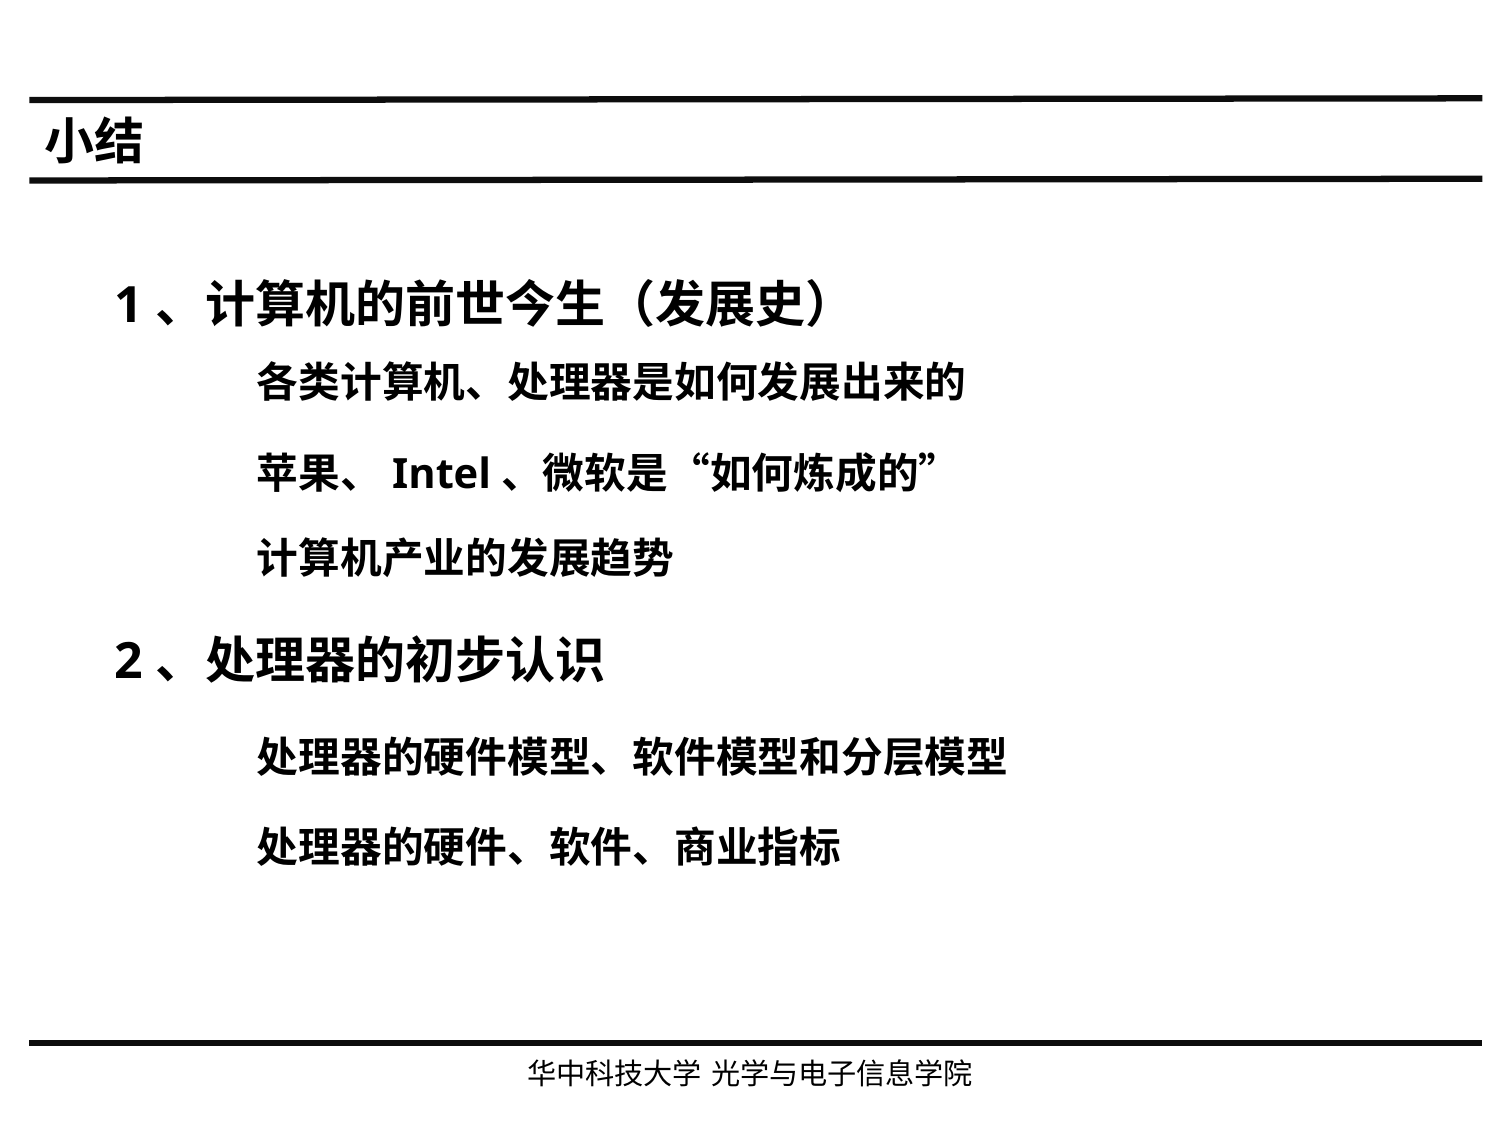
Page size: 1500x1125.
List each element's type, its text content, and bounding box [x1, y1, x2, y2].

text_box 计算机产业的发展趋势 [242, 487, 1347, 590]
text_box 苹果、Intel、微软是“如何炼成的” [242, 401, 1347, 487]
text_box 处理器的硬件、软件、商业指标 [242, 775, 1347, 878]
text_box 各类计算机、处理器是如何发展出来的 [242, 310, 1347, 401]
text_box 2、处理器的初步认识 [100, 576, 1205, 697]
text_box 处理器的硬件模型、软件模型和分层模型 [242, 685, 1347, 775]
text_box 1、计算机的前世今生（发展史） [100, 219, 1205, 340]
text_box 小结 [29, 108, 1483, 177]
footer 华中科技大学 光学与电子信息学院 [512, 1052, 988, 1103]
